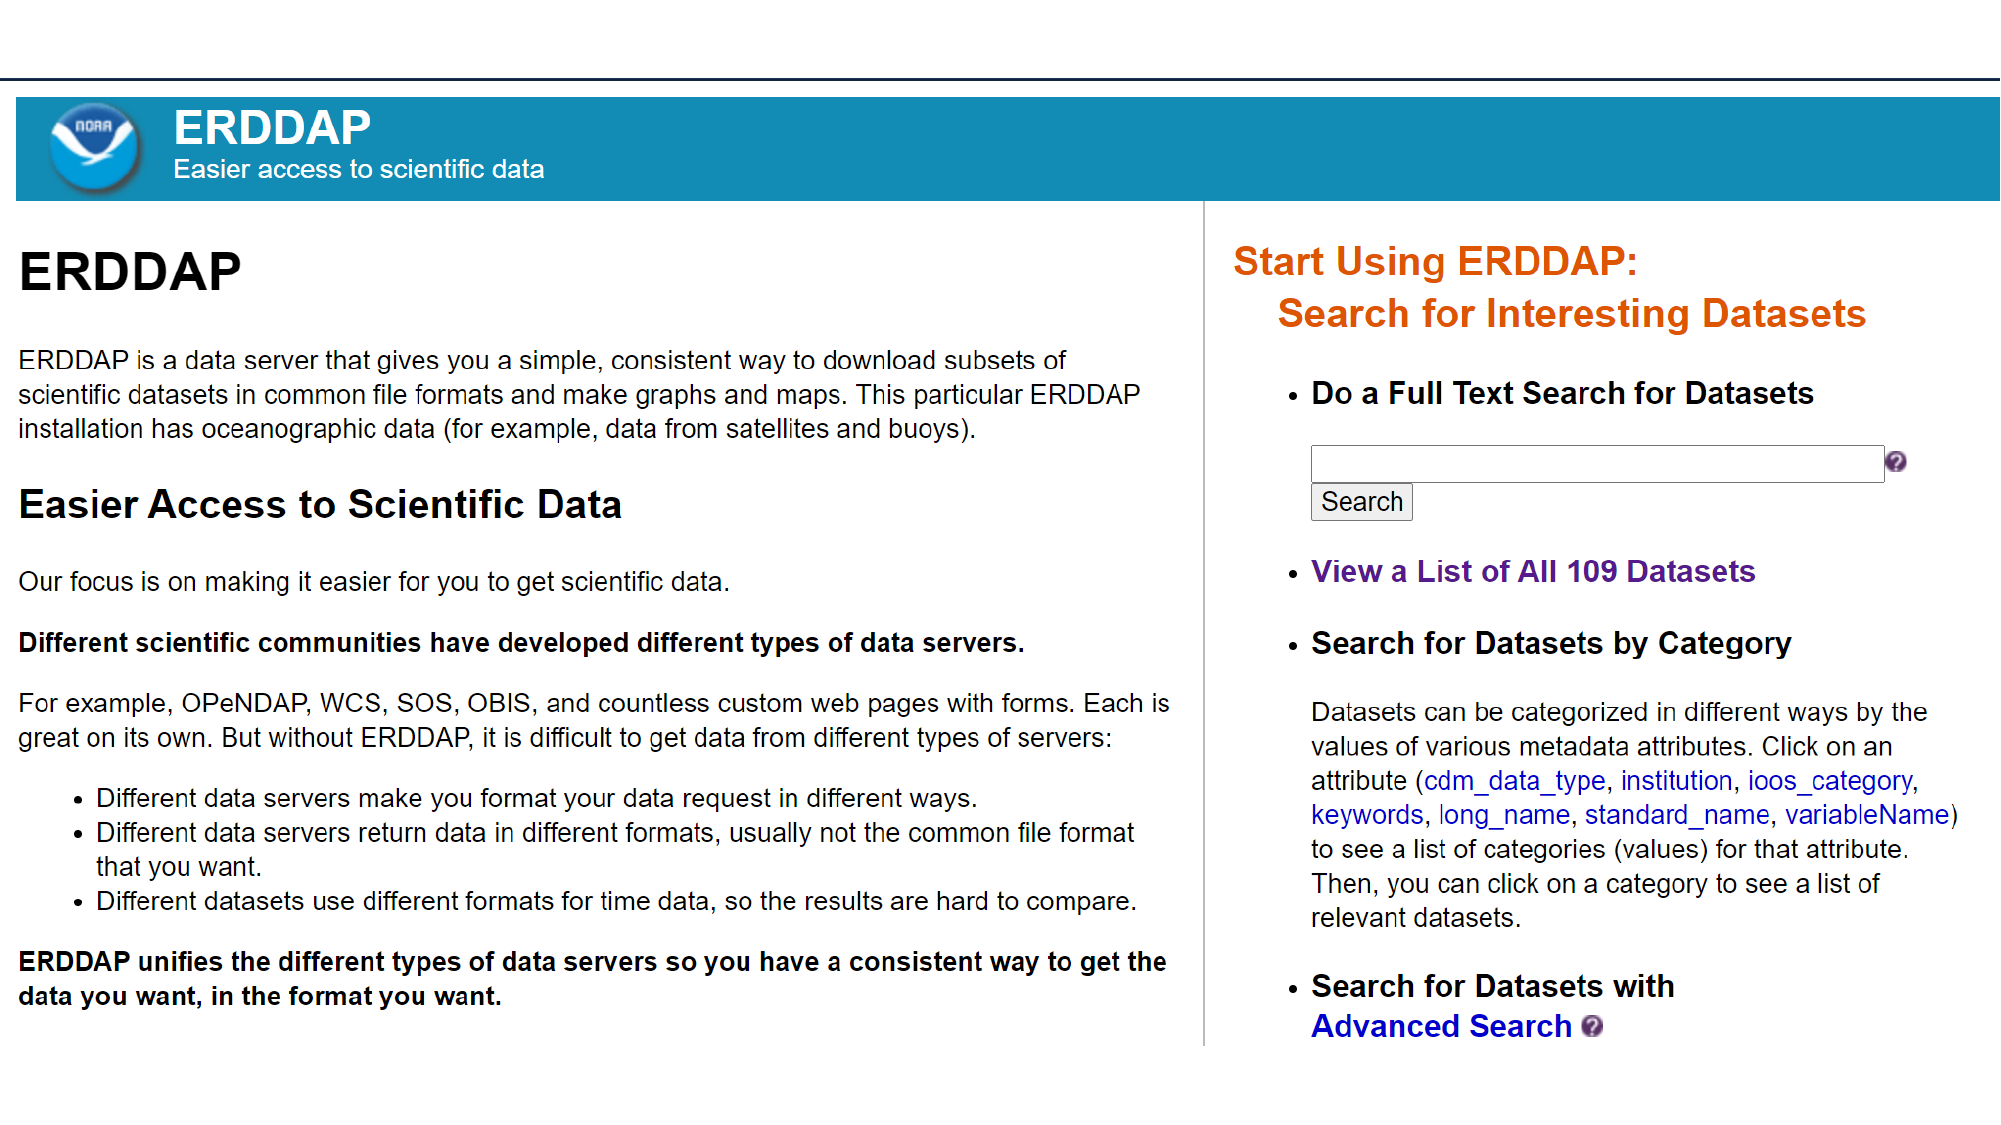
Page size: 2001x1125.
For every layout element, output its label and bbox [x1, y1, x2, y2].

picture [0, 78, 2000, 1047]
